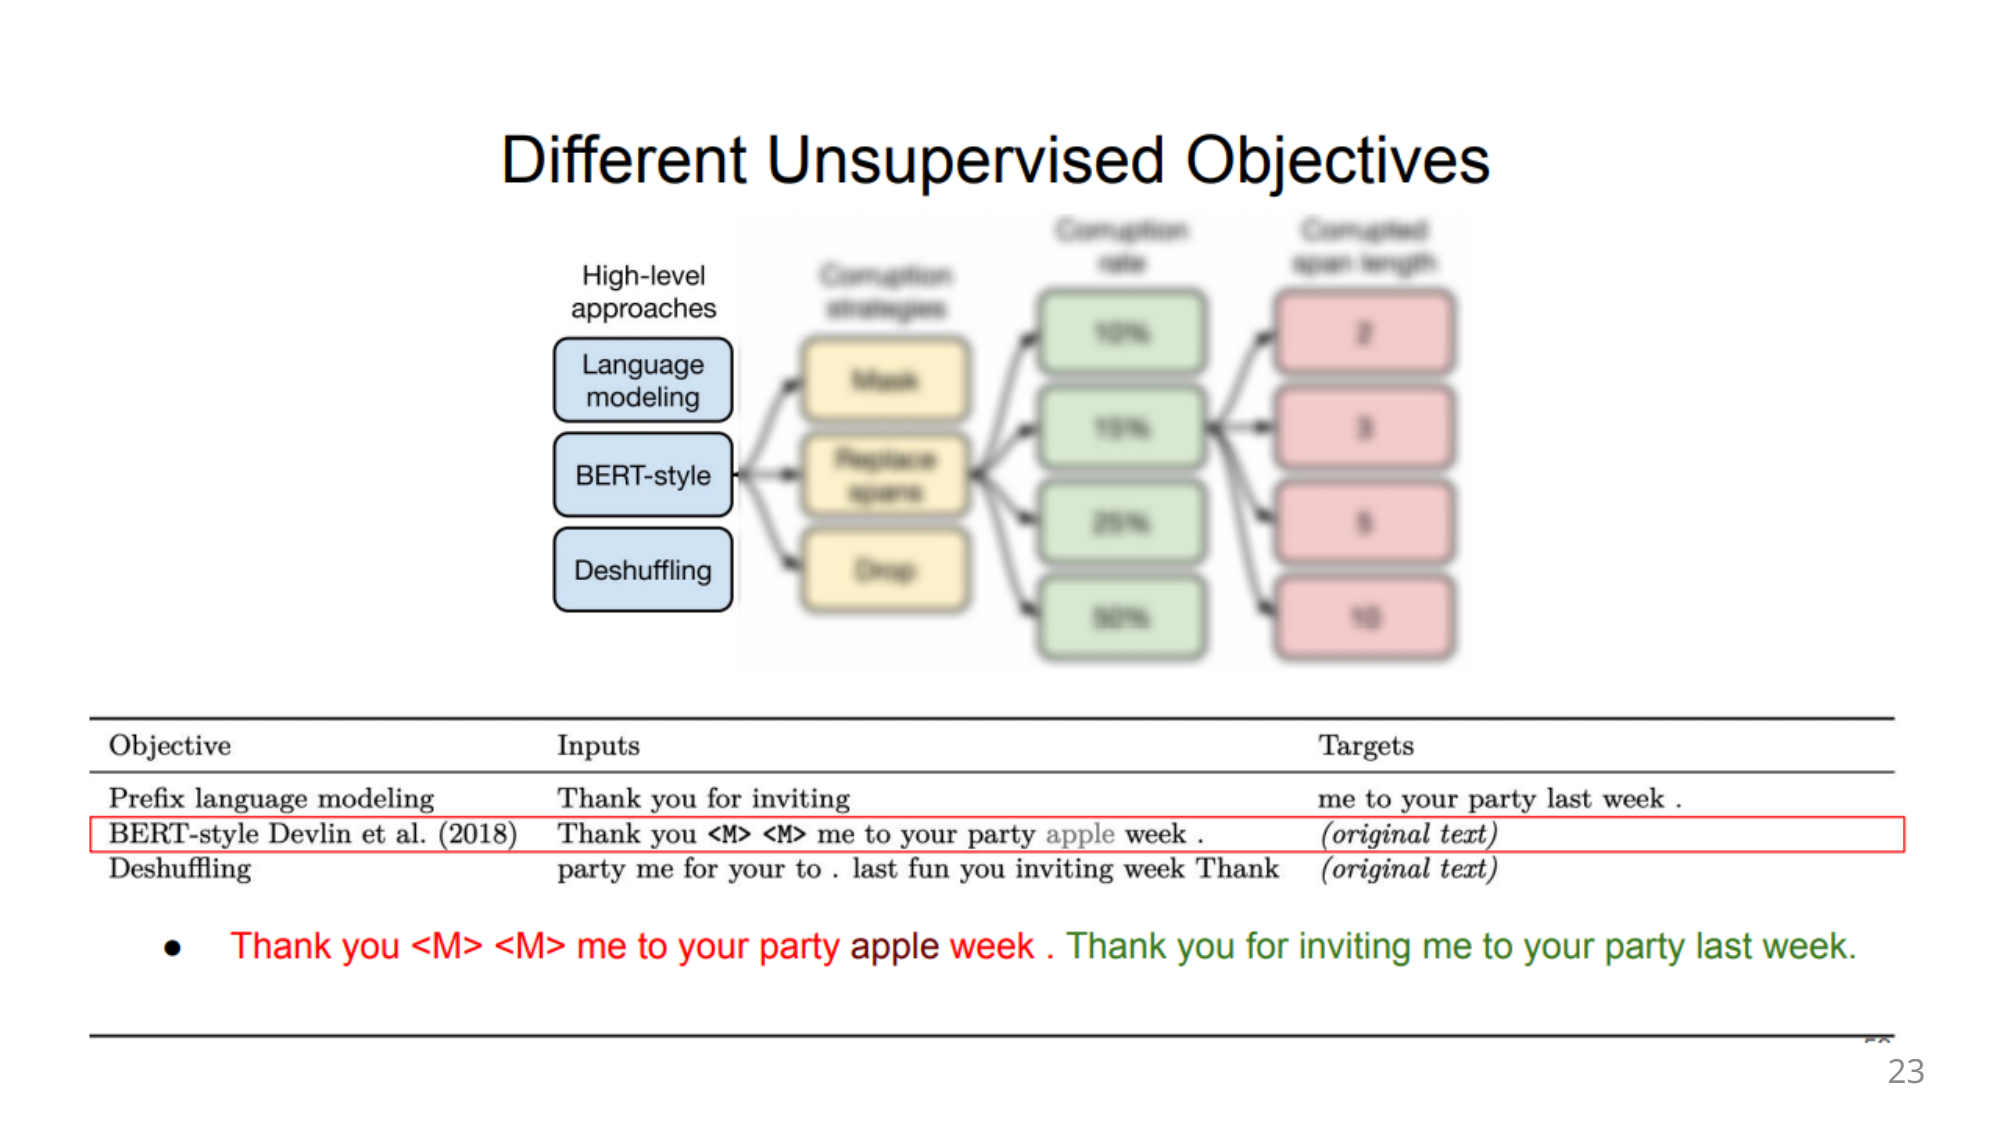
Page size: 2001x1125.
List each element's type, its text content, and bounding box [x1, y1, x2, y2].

picture [60, 56, 1916, 1043]
slide_number 23 [1490, 1042, 1941, 1103]
